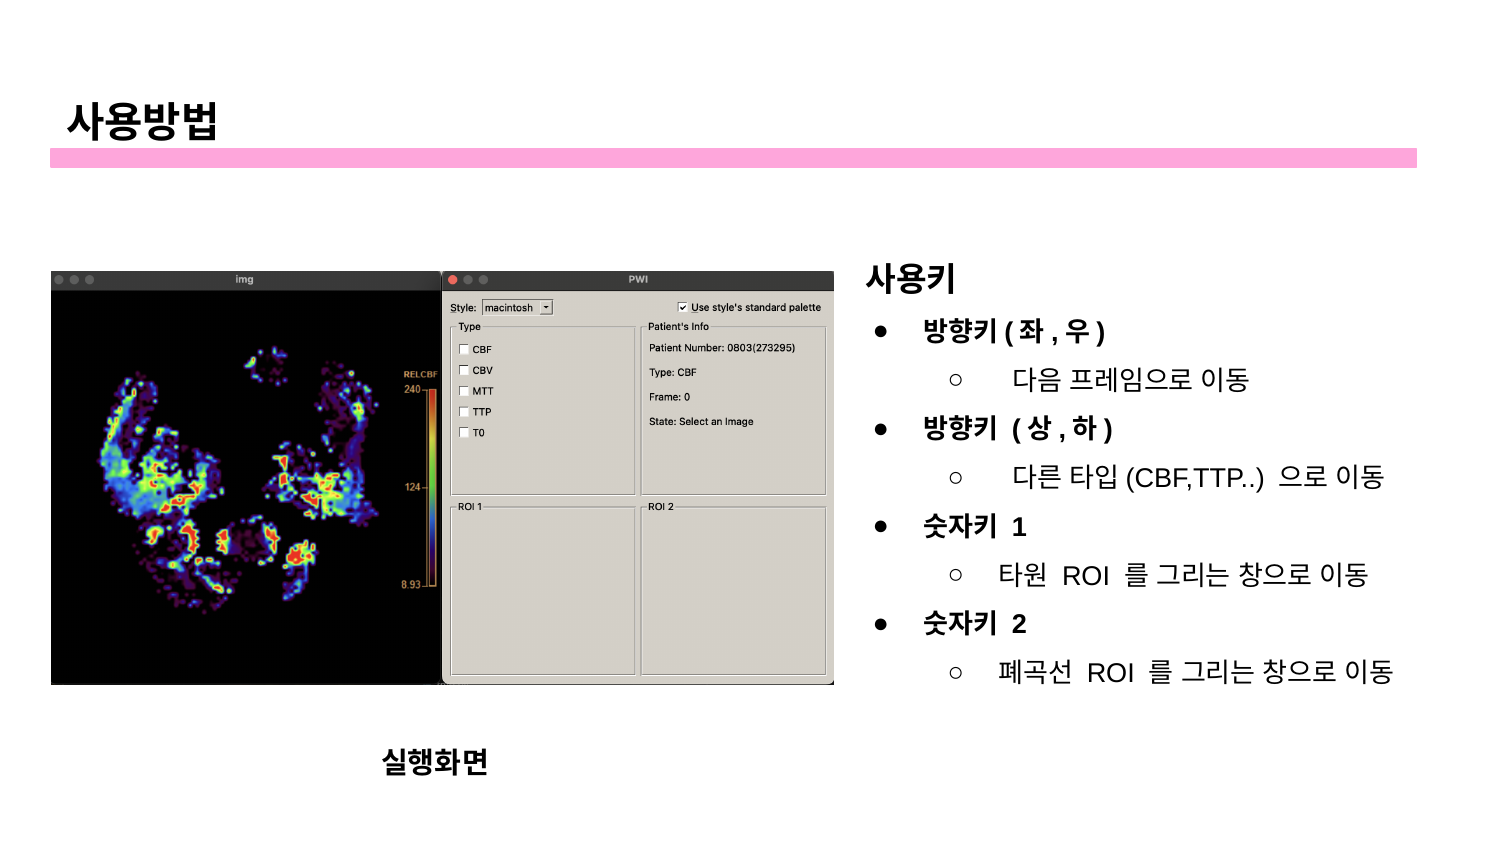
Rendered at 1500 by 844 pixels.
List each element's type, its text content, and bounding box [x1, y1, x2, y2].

text_box 사용키 방향키(좌,우) 다음 프레임으로 이동 방향키 (상,하) 다른 타입(CBF,TTP..) 으로 이동 숫자키 1 타원 ROI 를 그리는 창으로 이동 숫자키 2 폐곡선 ROI 를 그리는 창으로 이동 [833, 223, 1500, 703]
picture [50, 271, 835, 685]
title 사용방법 [51, 72, 1449, 167]
text_box 실행화면 [162, 711, 716, 794]
